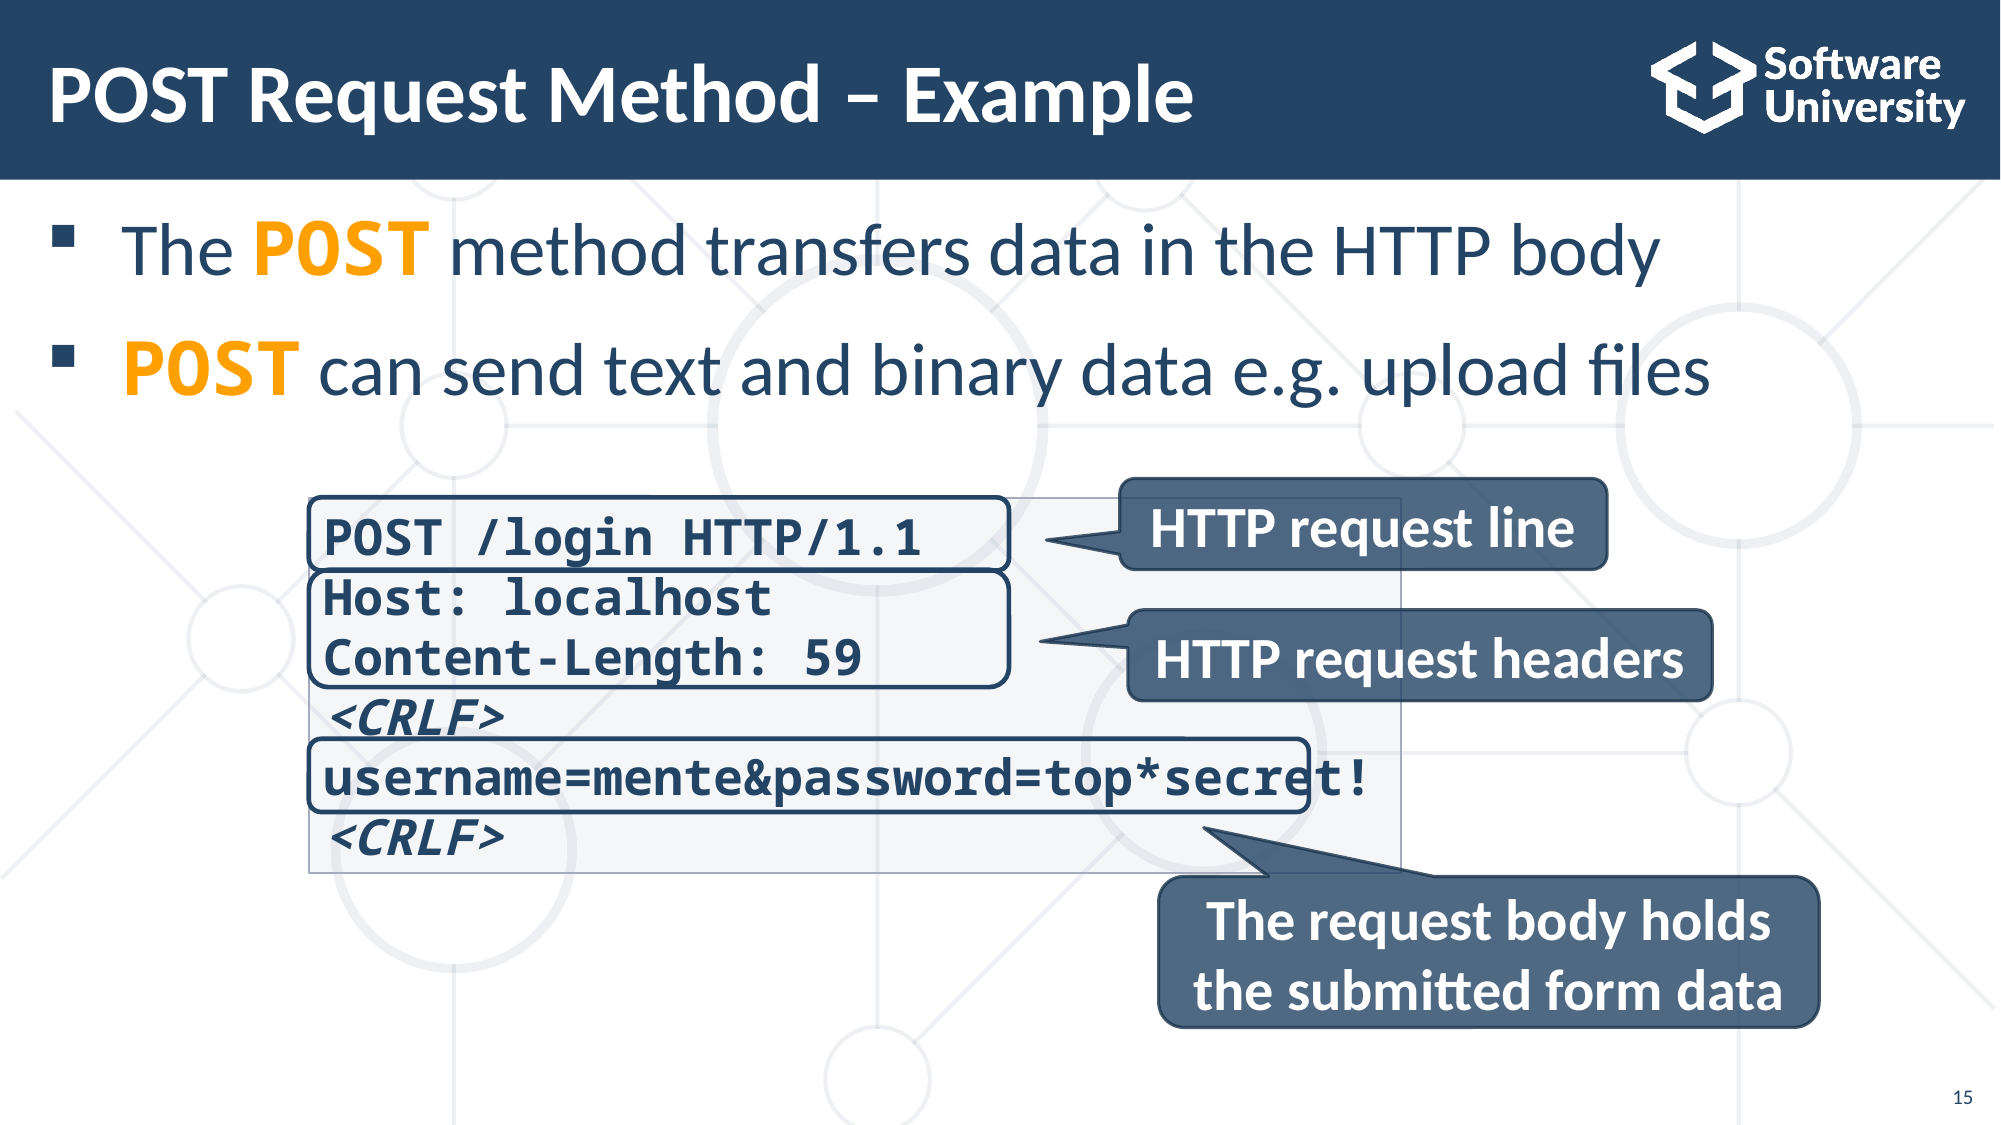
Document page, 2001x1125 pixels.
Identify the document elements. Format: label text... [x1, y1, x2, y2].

text_box [306, 567, 1012, 690]
text_box The request body holds the submitted form data [1156, 825, 1822, 1030]
text_box POST /login HTTP/1.1 Host: localhost Content-Length: 59 <CRLF> username=mente&password=top*secret! <CRLF> [308, 497, 1401, 873]
text_box HTTP request line [1044, 476, 1610, 572]
text_box The POST method transfers data in the HTTP body POST can send text and binary data e.g. upload files [31, 188, 1968, 432]
text_box HTTP request headers [1038, 607, 1715, 704]
picture [1651, 41, 1966, 134]
text_box [306, 495, 1012, 572]
title POST Request Method – Example [31, 16, 1625, 162]
slide_number 15 [1928, 1067, 1989, 1117]
text_box [306, 736, 1311, 815]
